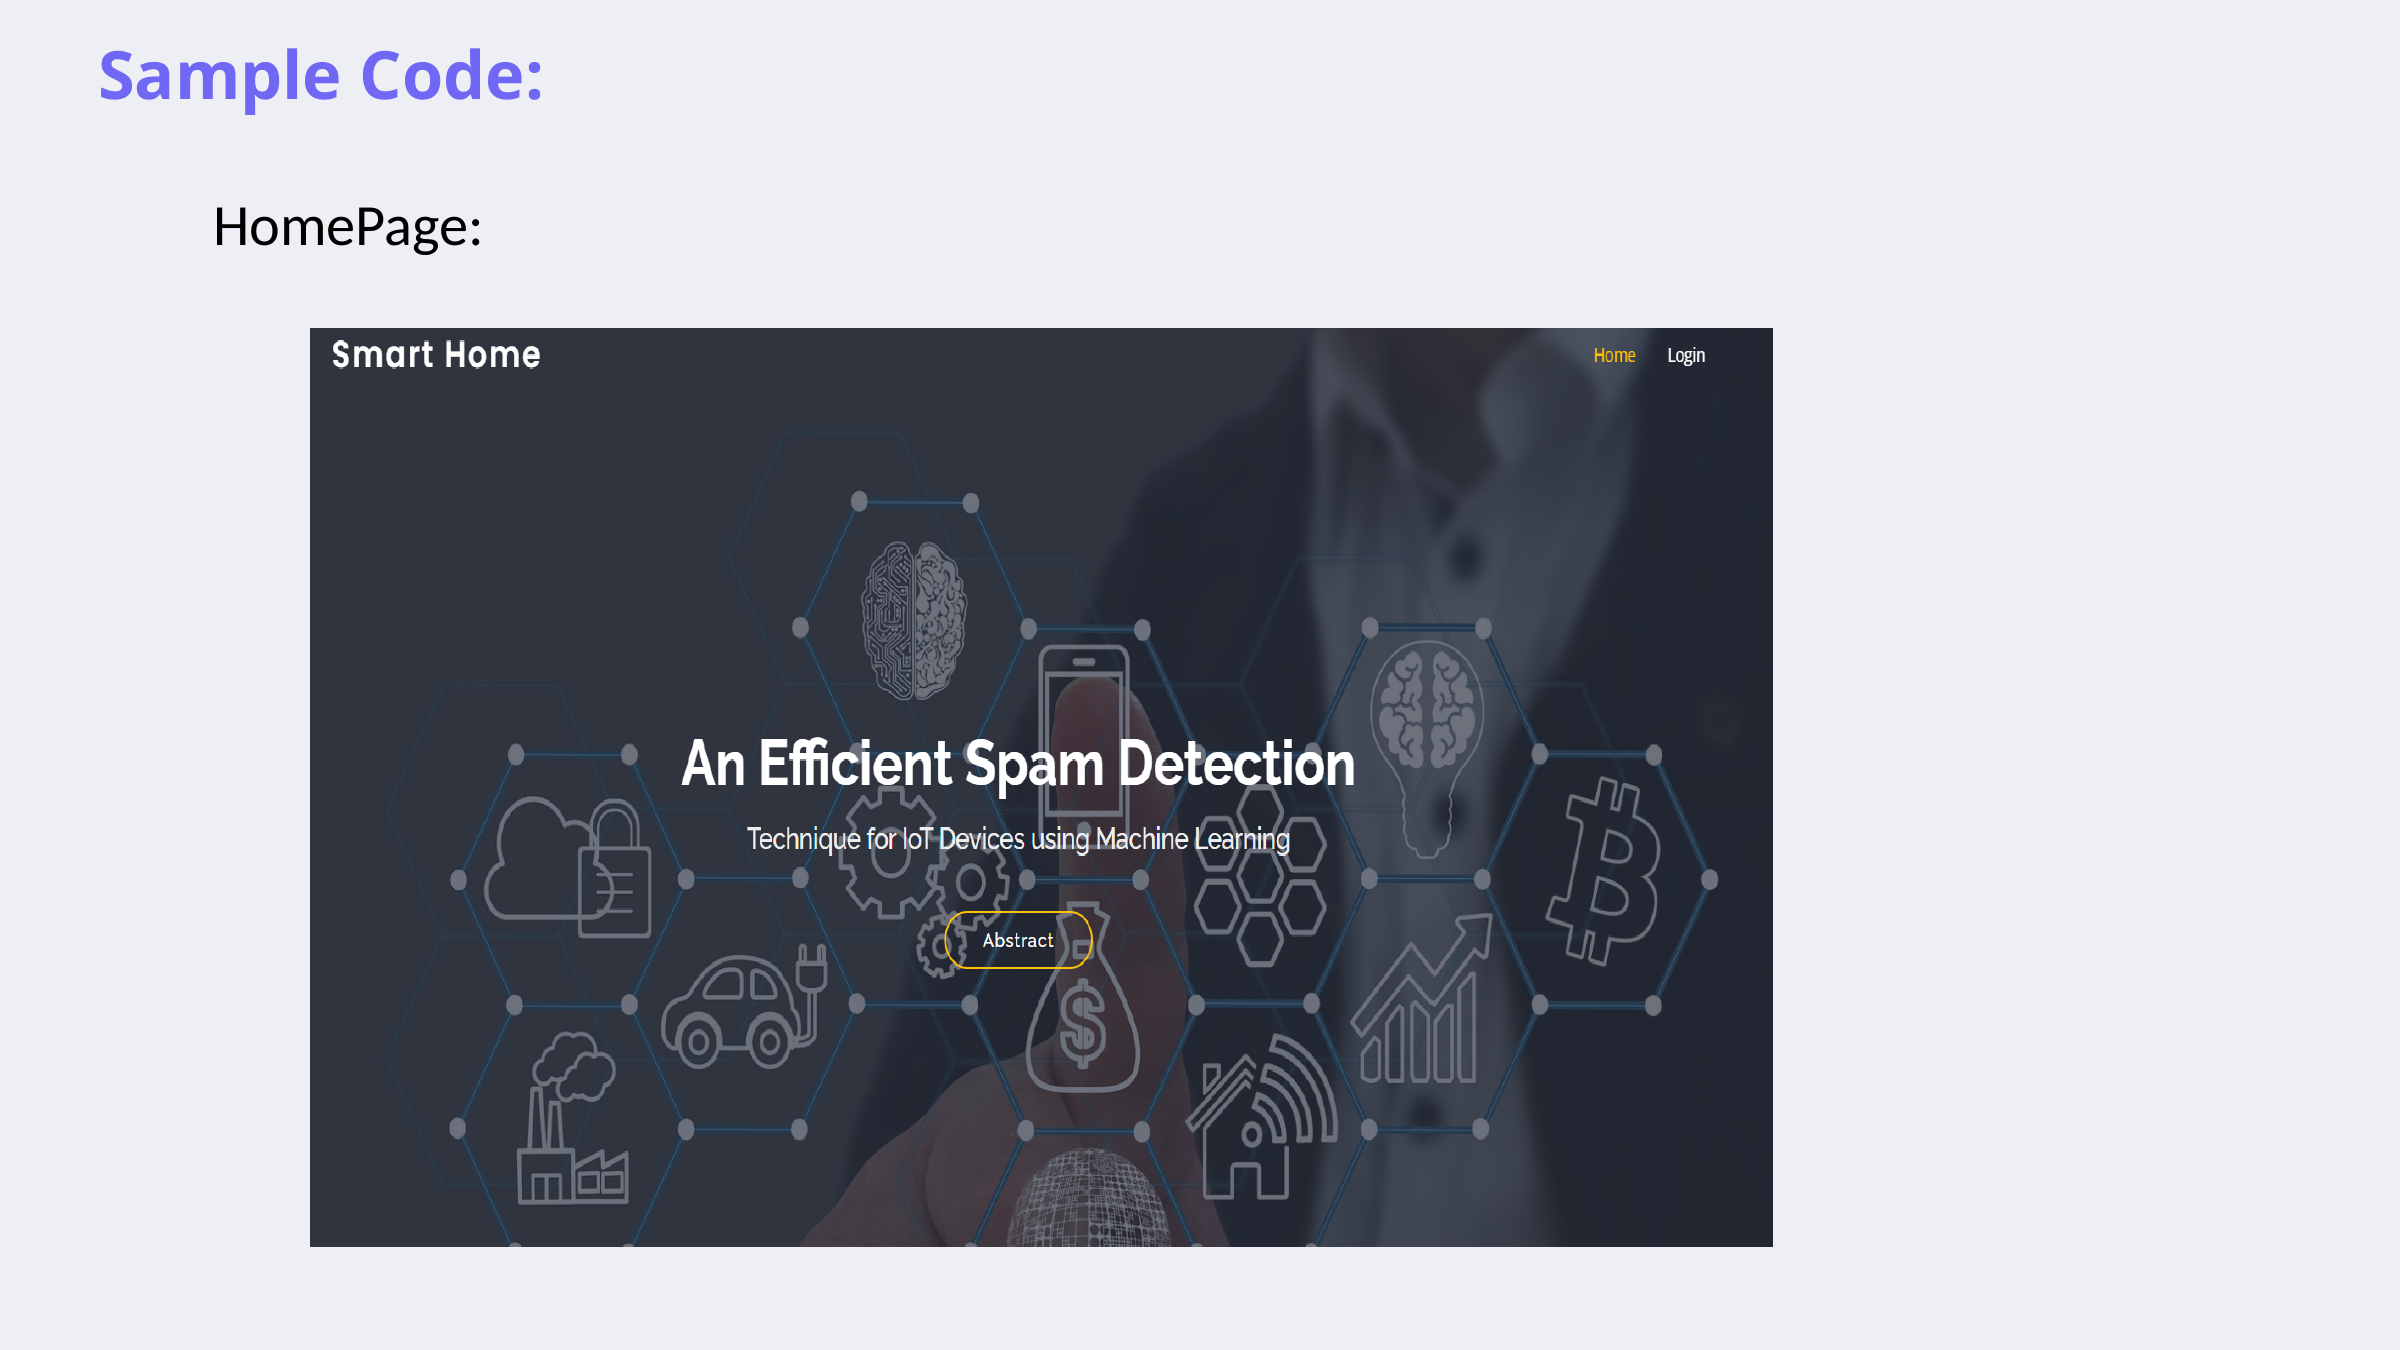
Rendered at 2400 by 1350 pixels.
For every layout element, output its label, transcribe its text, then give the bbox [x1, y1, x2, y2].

text_box HomePage: [198, 179, 999, 278]
text_box Sample Code: [83, 25, 986, 161]
picture [310, 328, 1773, 1247]
